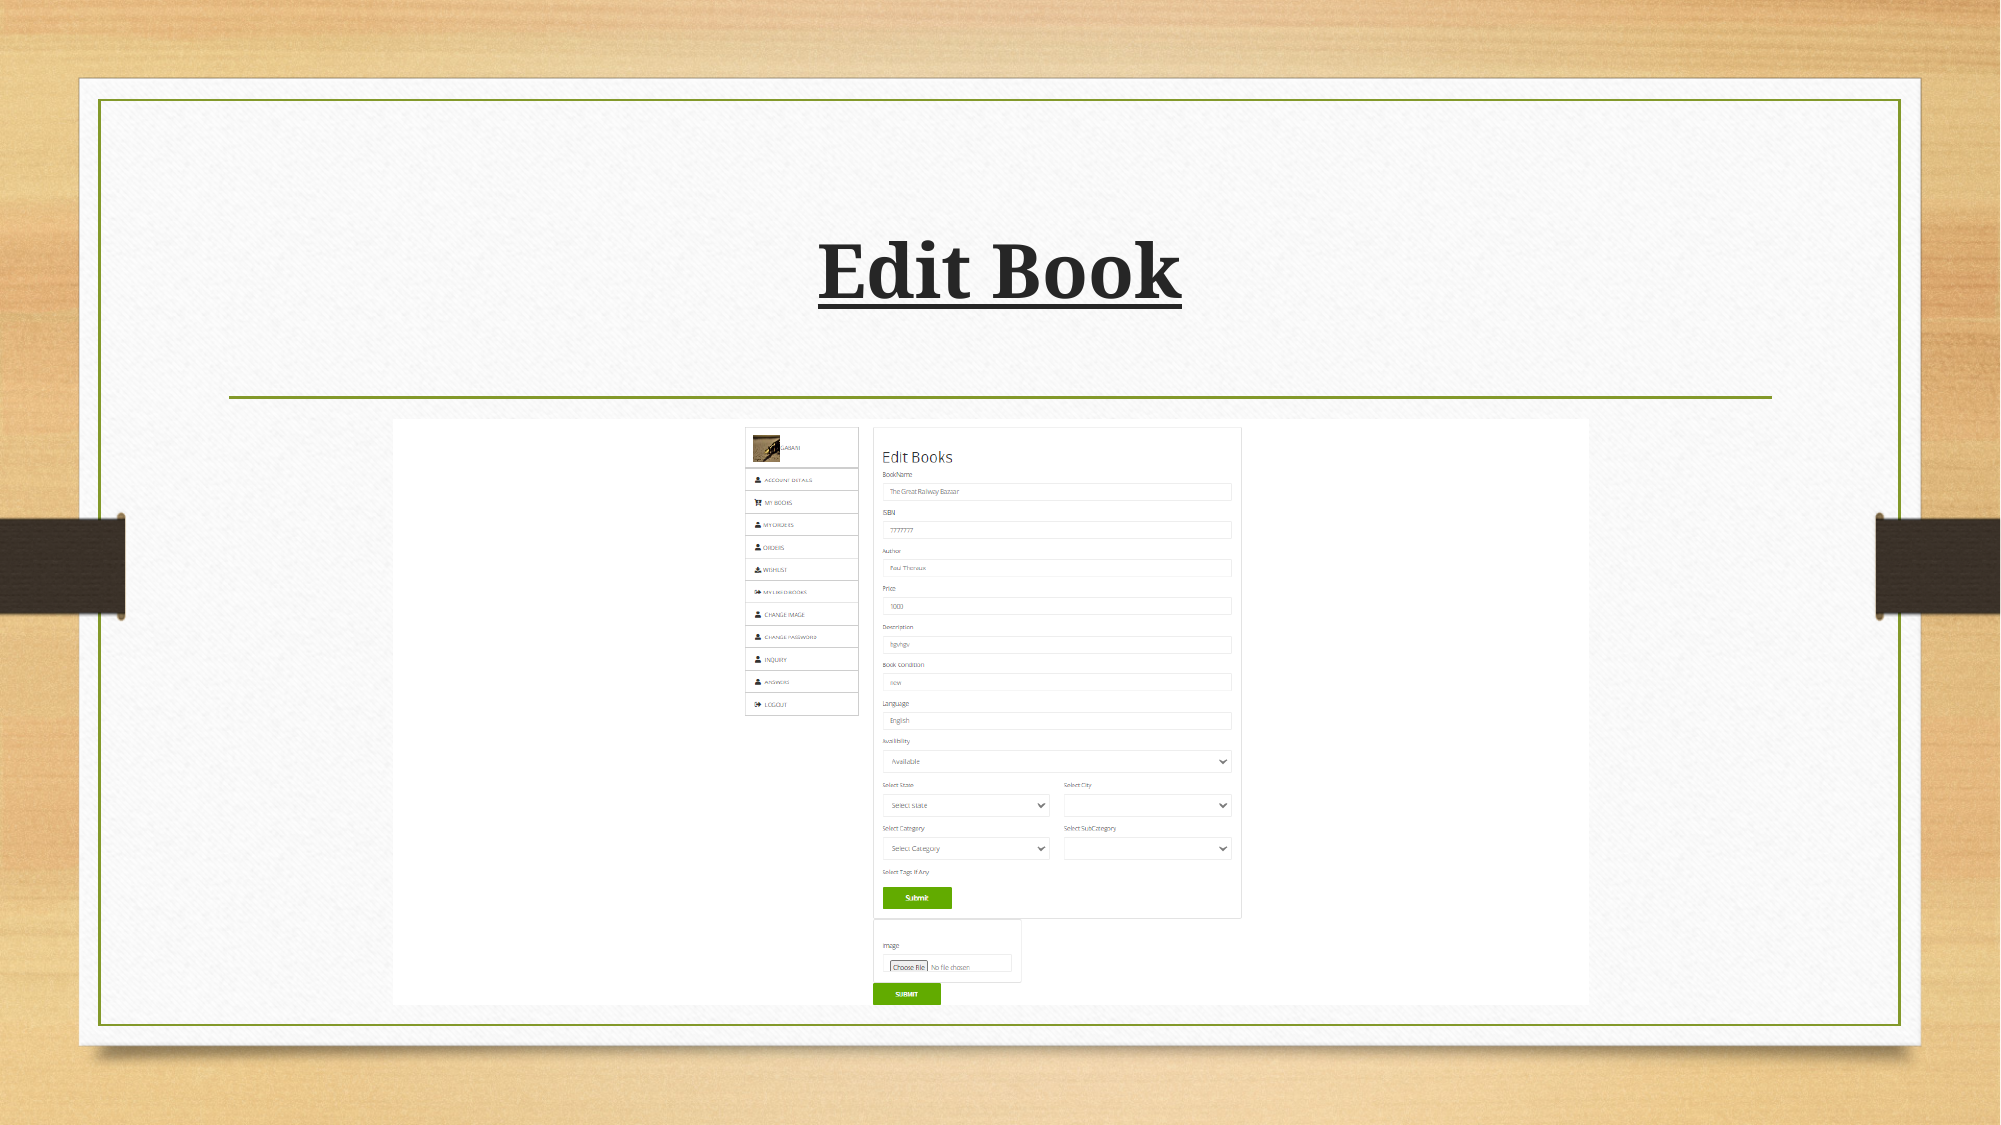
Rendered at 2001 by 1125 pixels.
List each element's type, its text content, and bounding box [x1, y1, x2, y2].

picture [0, 0, 2001, 1125]
title Edit Book [212, 161, 1788, 375]
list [392, 419, 1589, 1005]
